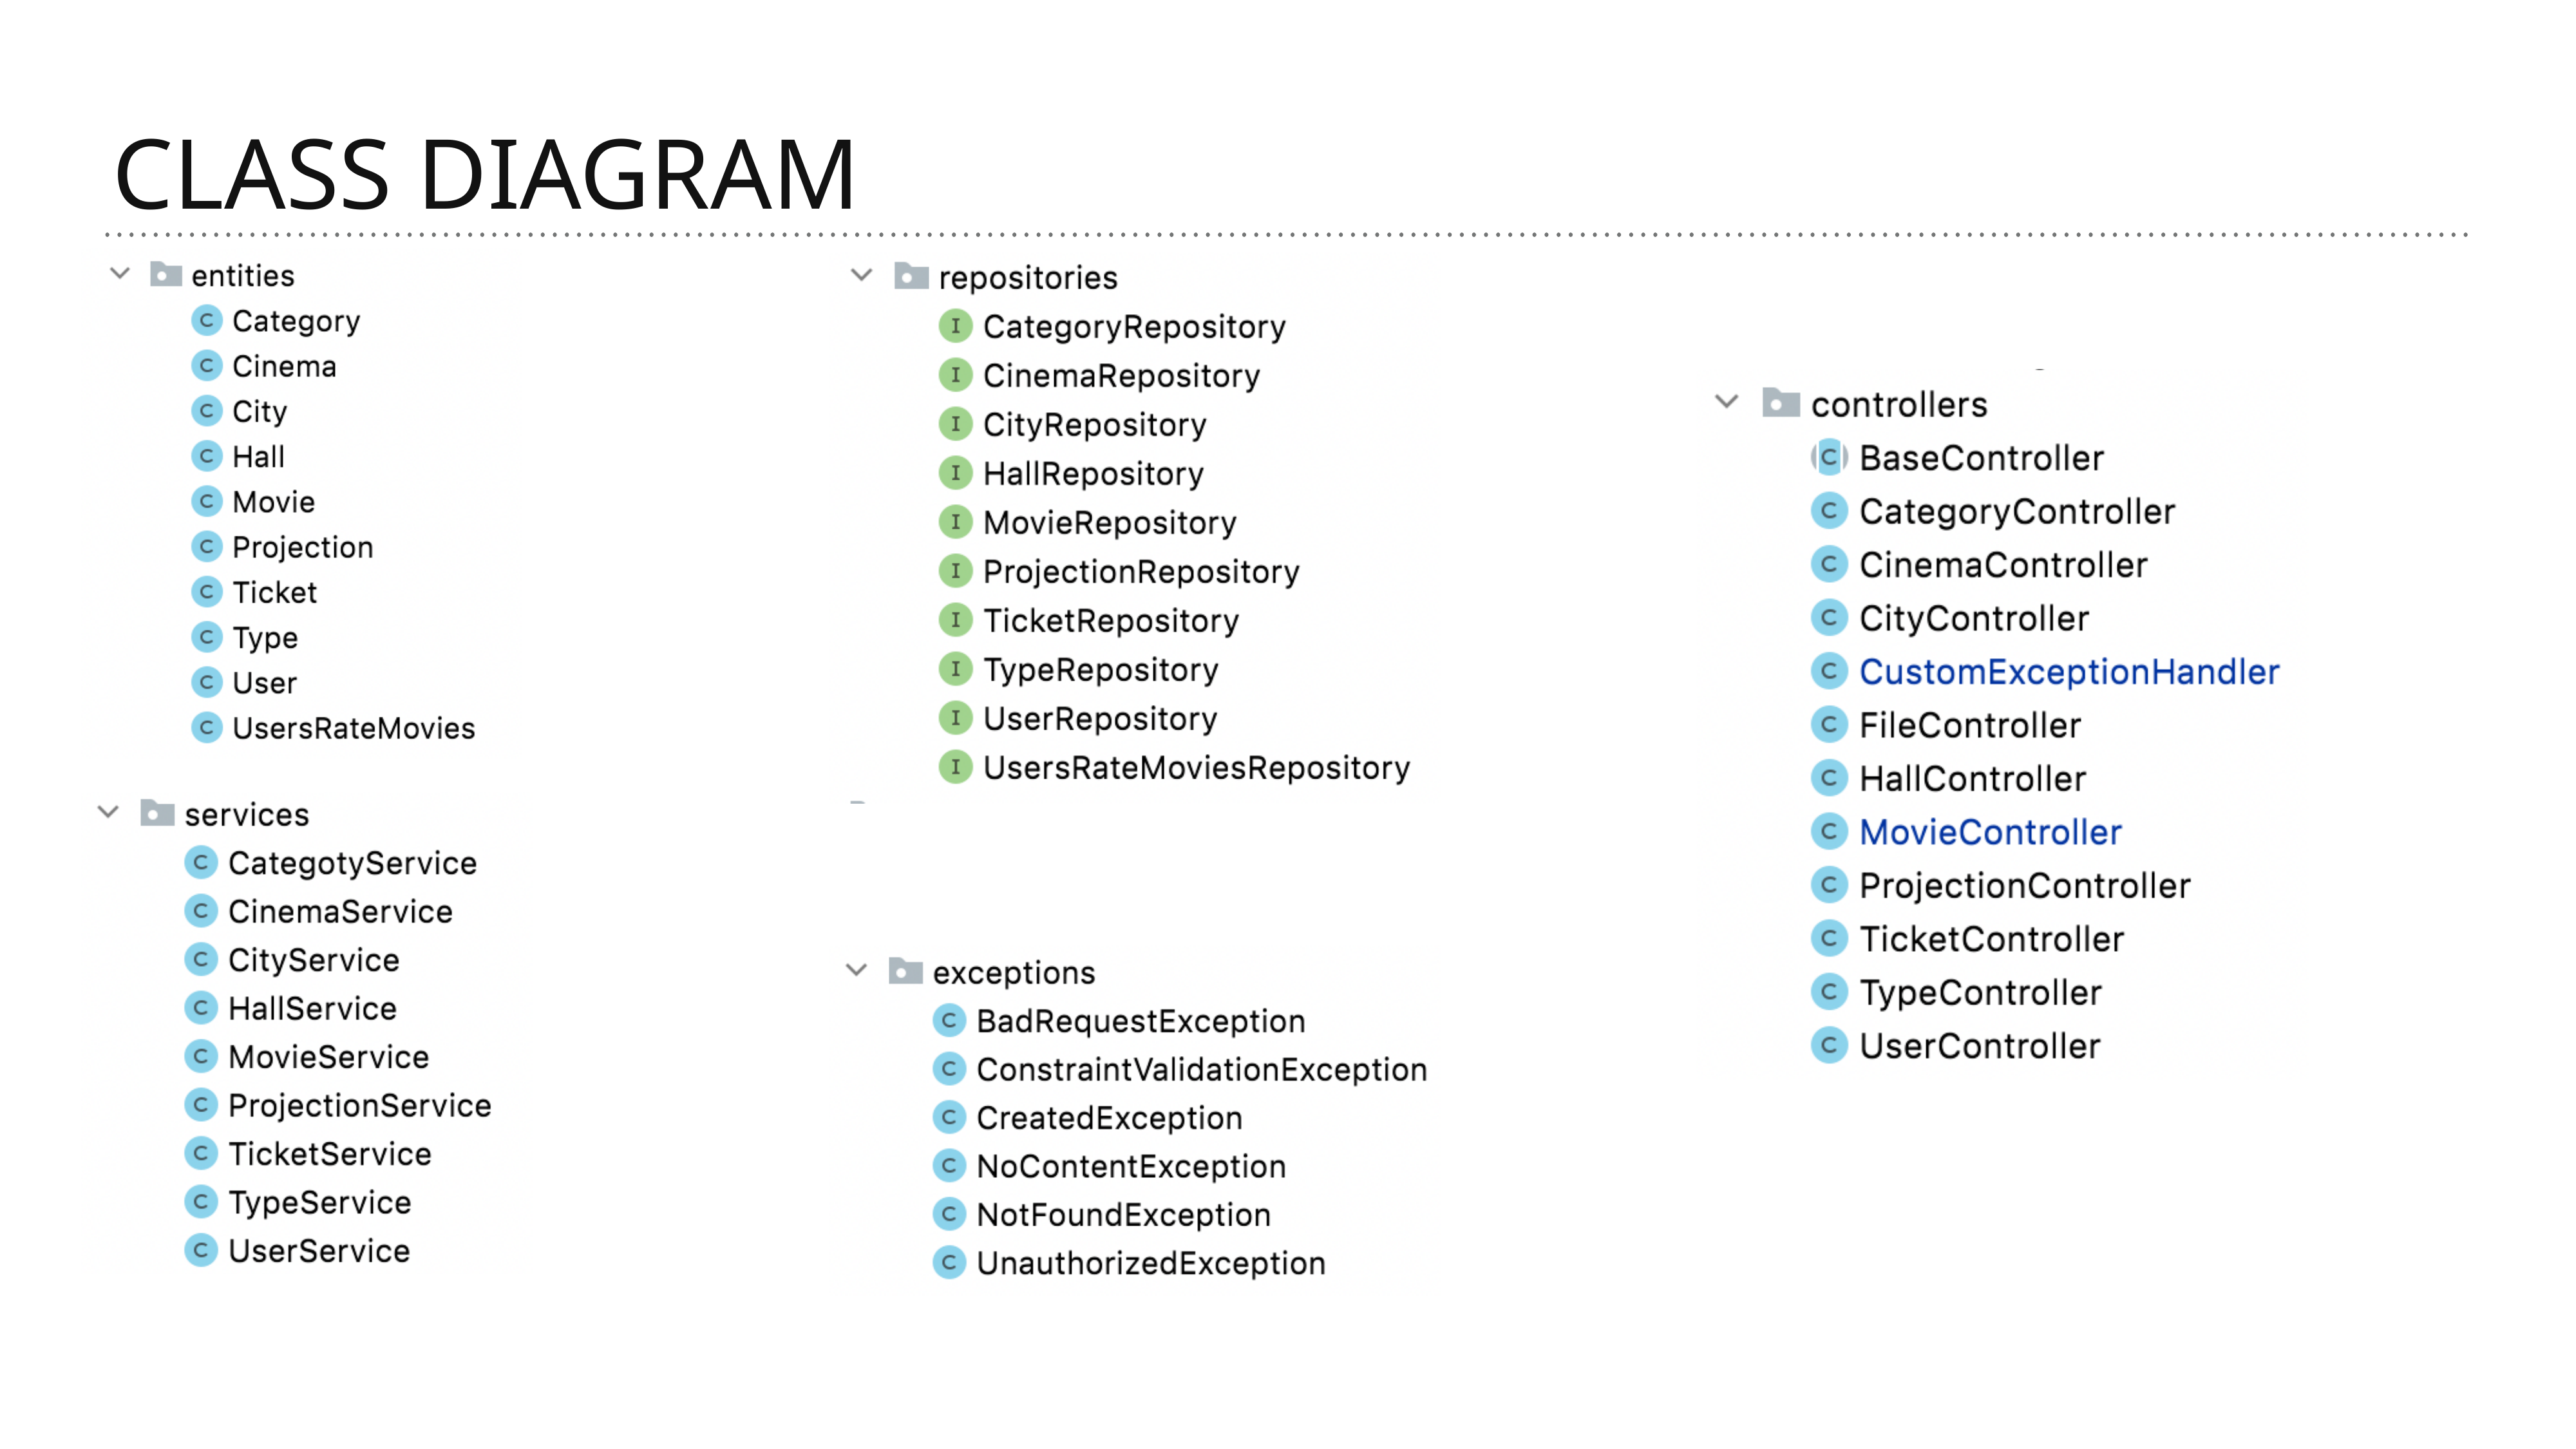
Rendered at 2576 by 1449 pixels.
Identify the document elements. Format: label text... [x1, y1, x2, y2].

picture [1696, 368, 2309, 1080]
title Class diagram [107, 107, 2469, 215]
picture [829, 252, 1441, 804]
picture [829, 945, 1441, 1296]
picture [80, 792, 534, 1274]
picture [80, 248, 522, 759]
